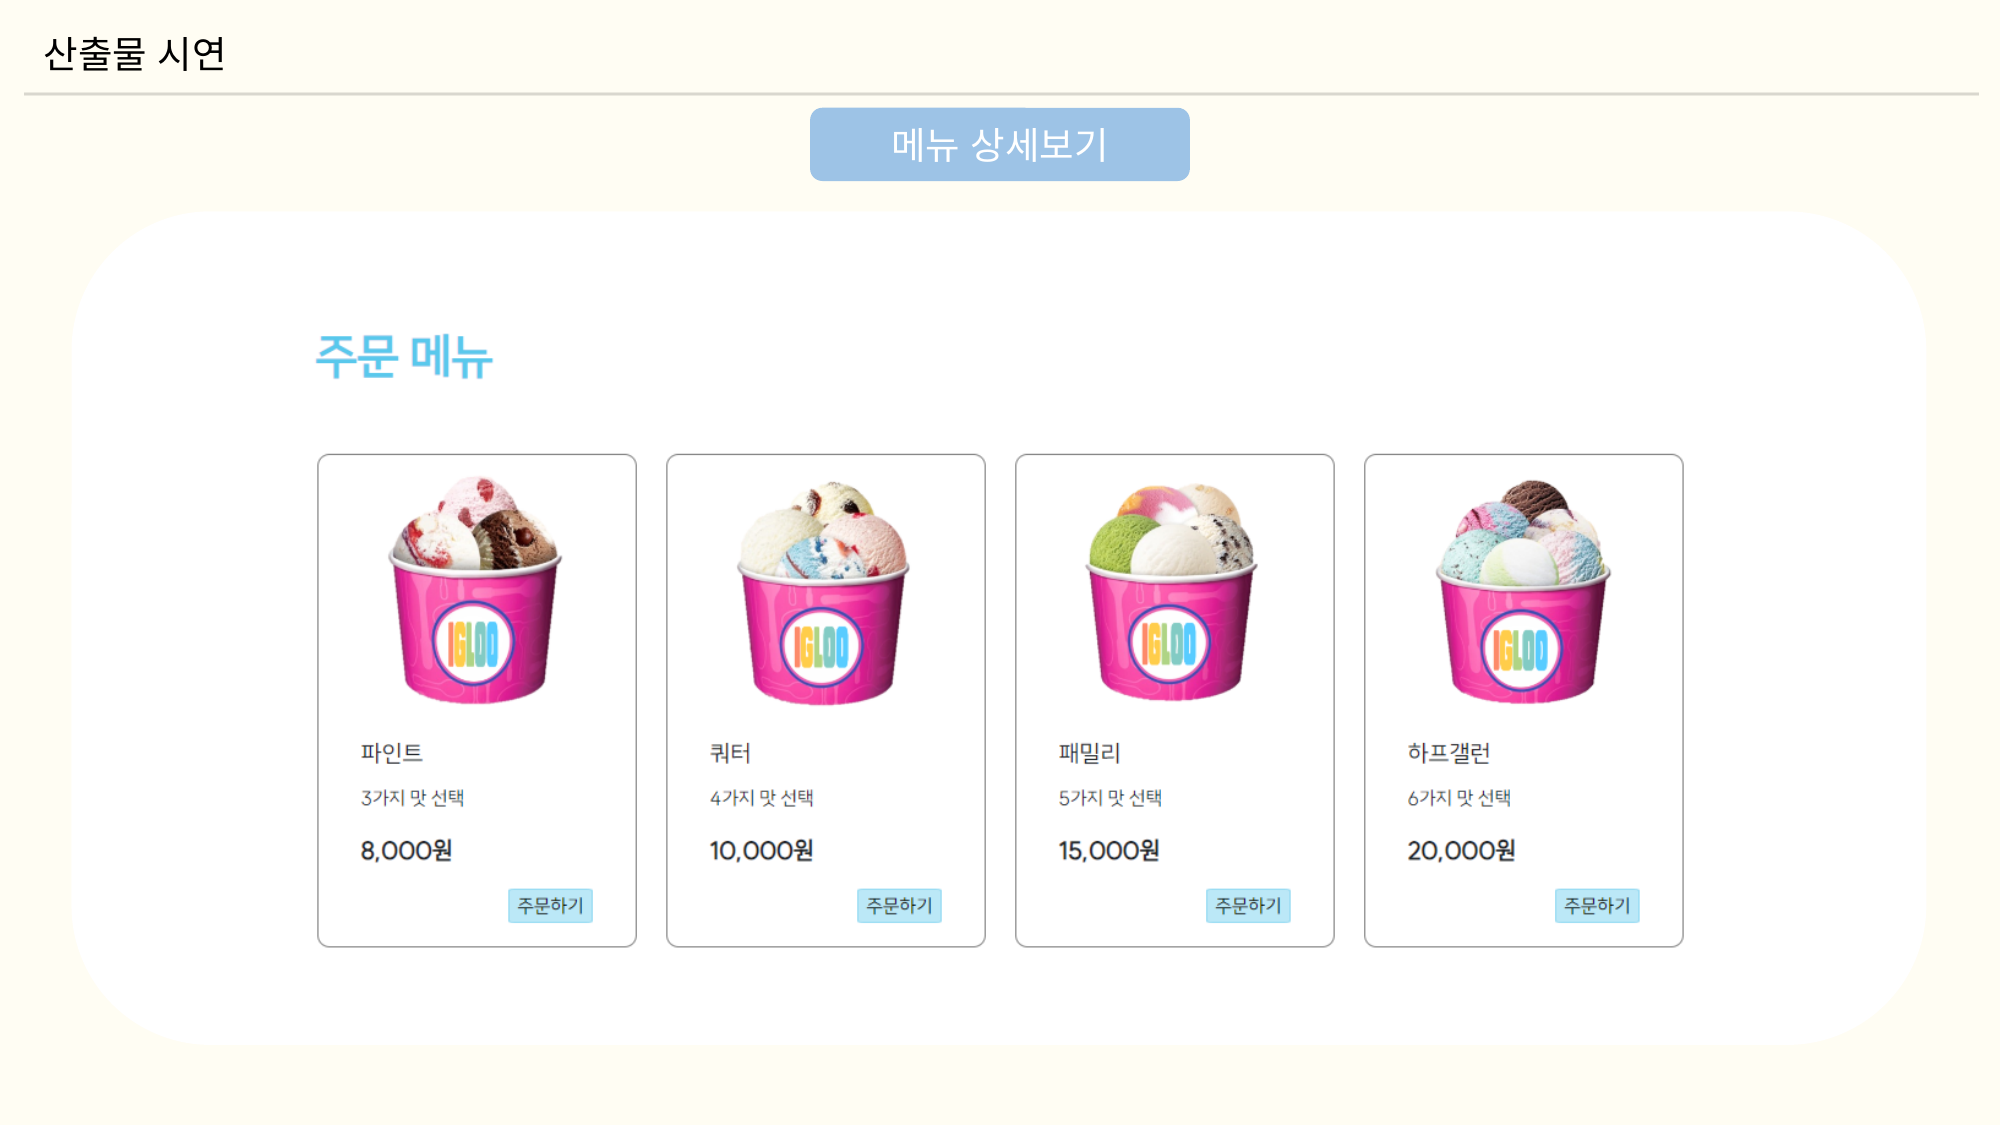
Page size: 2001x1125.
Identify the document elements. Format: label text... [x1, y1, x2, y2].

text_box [24, 88, 1979, 100]
text_box 메뉴 상세보기 [809, 106, 1191, 183]
text_box [70, 210, 1928, 1046]
picture [266, 291, 1734, 988]
text_box 산출물 시연 [28, 23, 242, 84]
